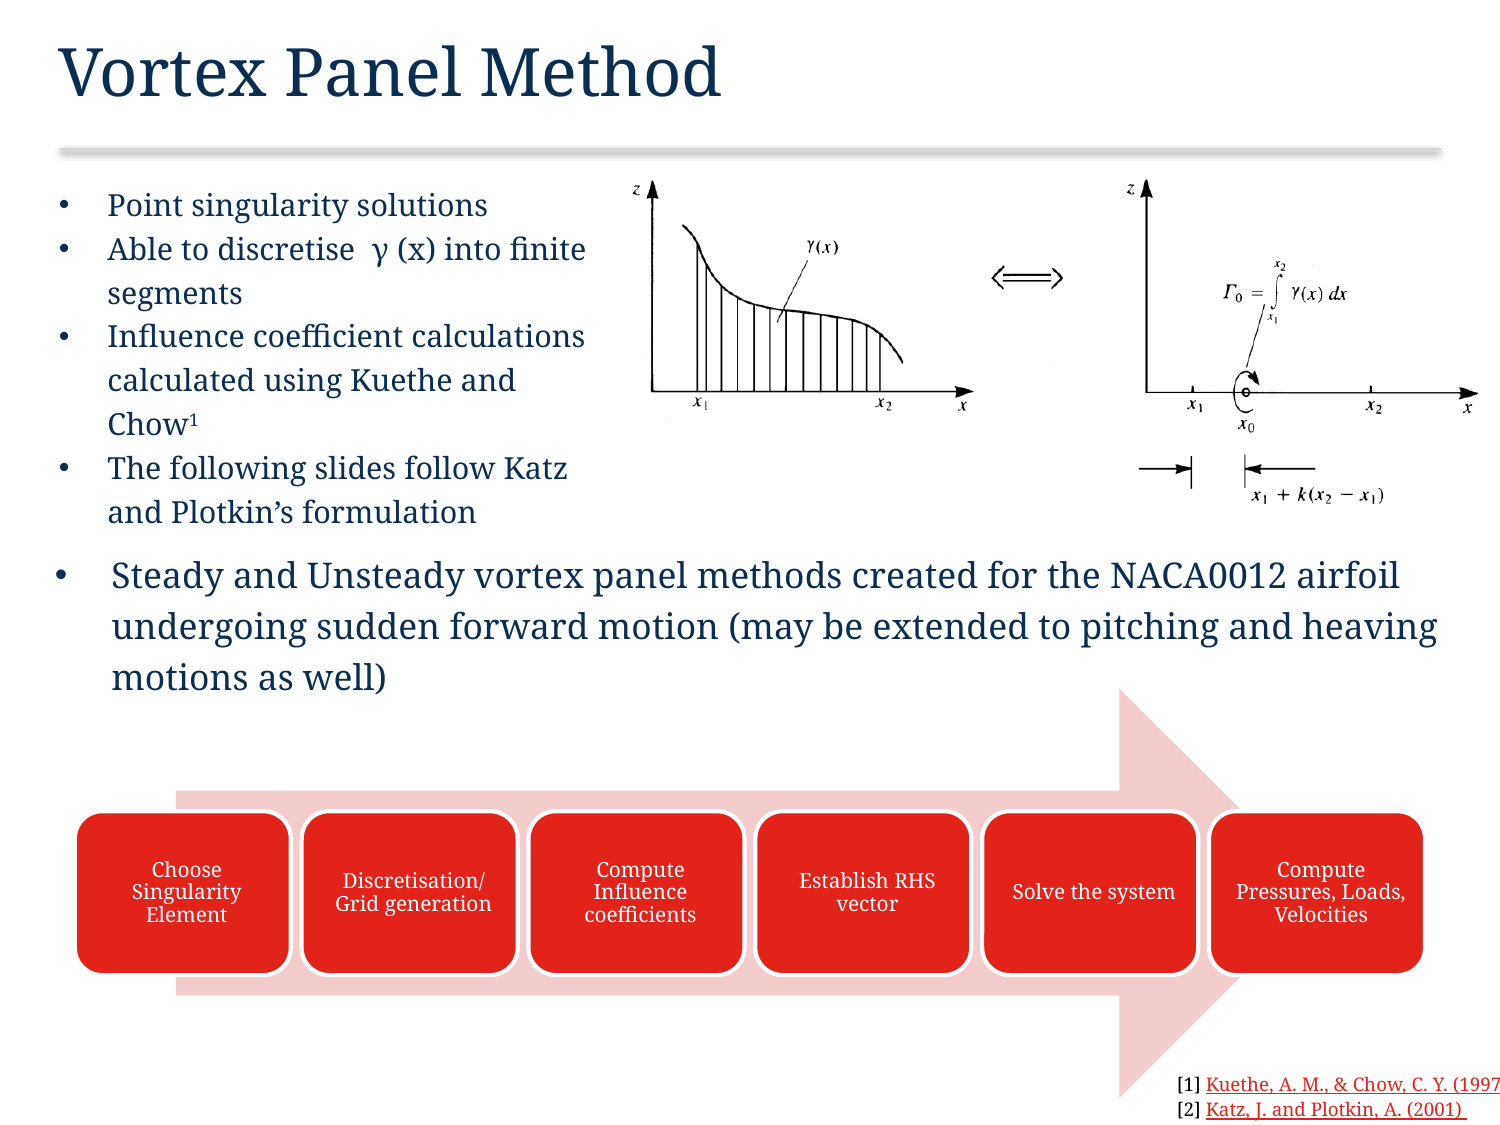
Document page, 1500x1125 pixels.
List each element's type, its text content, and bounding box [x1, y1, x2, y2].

picture [619, 162, 1500, 517]
text_box [1] Kuethe, A. M., & Chow, C. Y. (1997) [2] Katz, J. and Plotkin, A. (2001) [1162, 1065, 1500, 1125]
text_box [74, 688, 1426, 1099]
text_box Steady and Unsteady vortex panel methods created for the NACA0012 airfoil undergoing sudden forward motion (may be extended to pitching and heaving motions as well) [40, 536, 1460, 750]
list Point singularity solutions Able to discretise γ (x) into finite segments Influence coefficient calculations calculated using Kuethe and Chow1 The following slides follow Katz and Plotkin’s formulation [59, 178, 605, 533]
title Vortex Panel Method [59, 29, 1441, 148]
